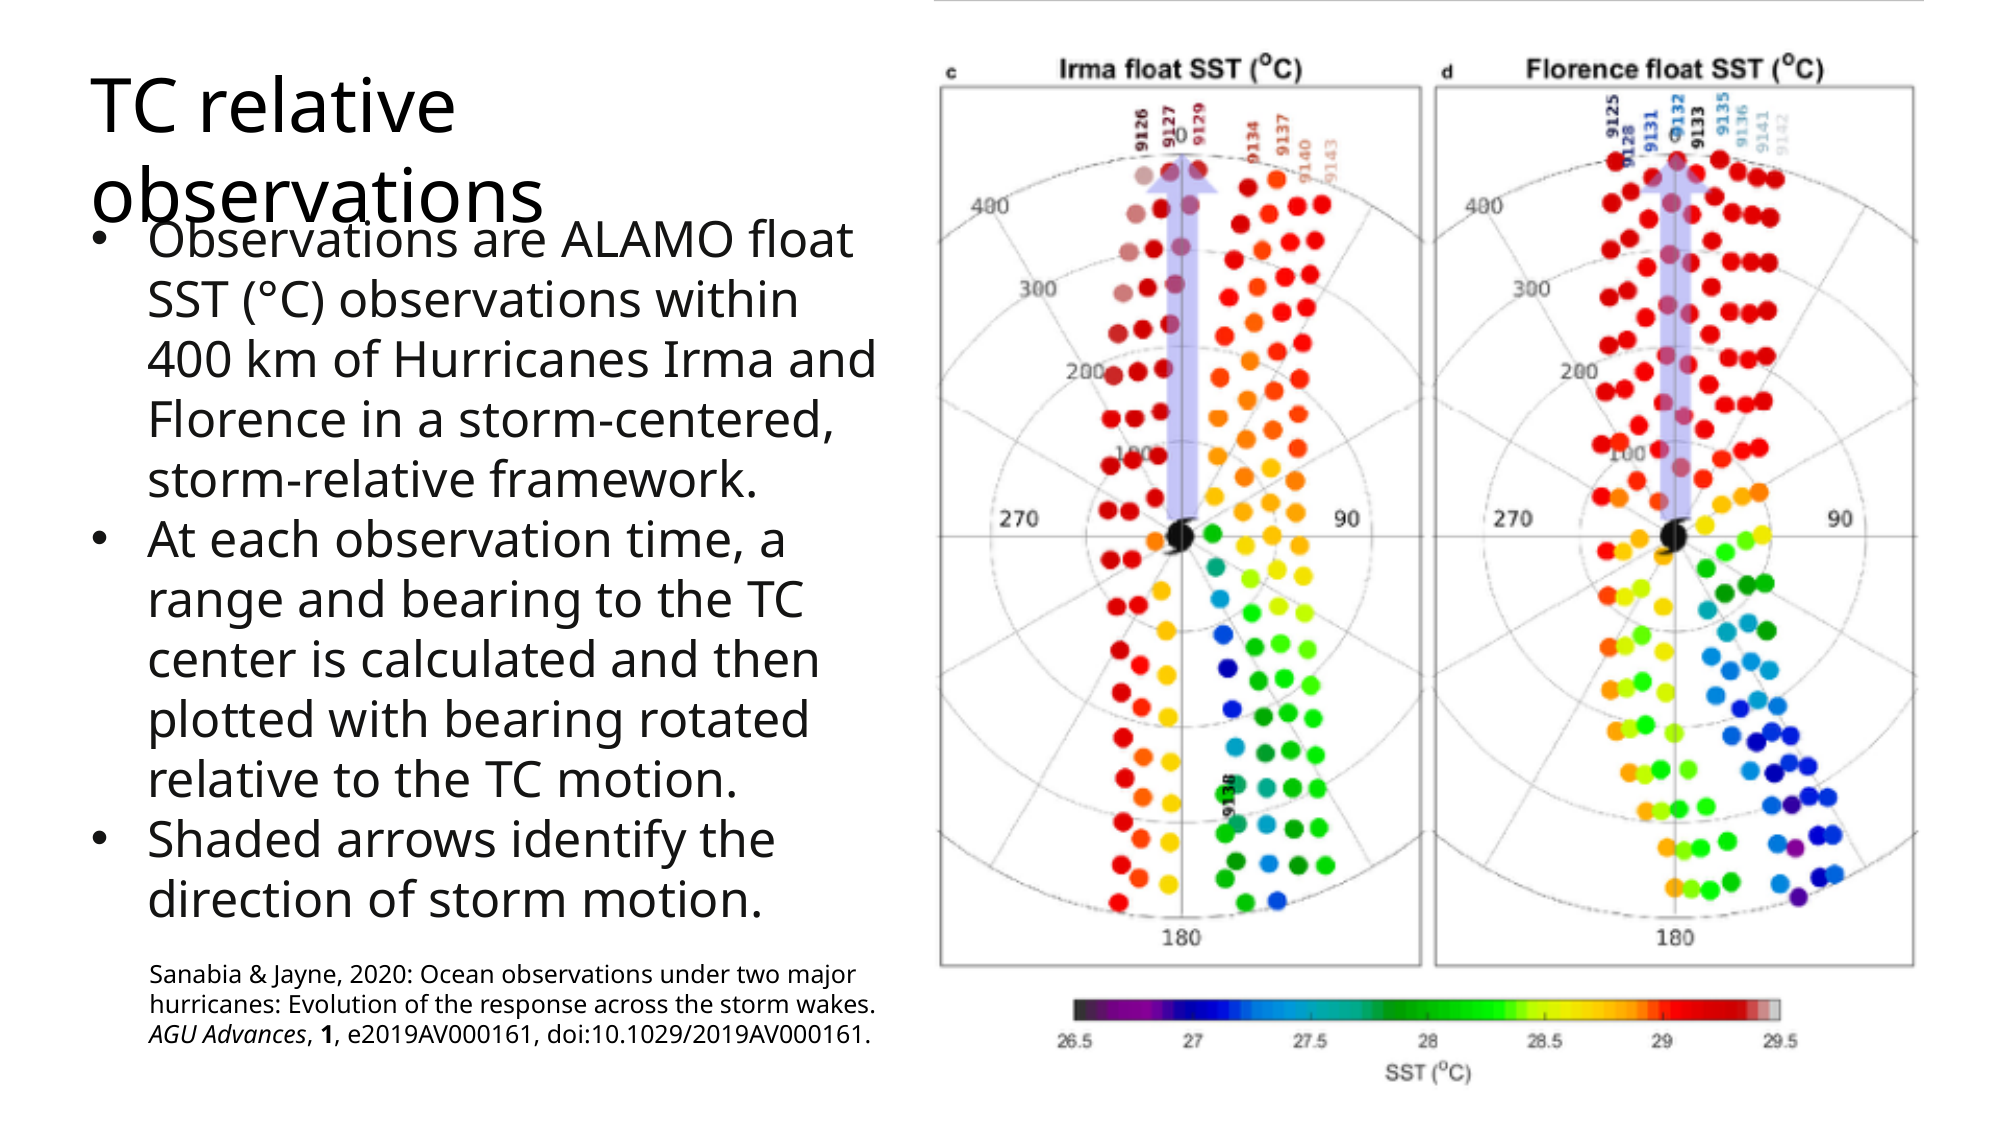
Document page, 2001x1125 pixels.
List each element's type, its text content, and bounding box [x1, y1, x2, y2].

picture [933, 0, 1924, 1125]
text_box Sanabia & Jayne, 2020: Ocean observations under two major hurricanes: Evolution of the response across the storm wakes. AGU Advances, 1, e2019AV000161, doi:10.1029/2019AV000161. [134, 951, 904, 1056]
text_box TC relative observations [76, 50, 904, 245]
text_box Observations are ALAMO float SST (°C) observations within 400 km of Hurricanes Irma and Florence in a storm‐centered, storm‐relative framework. At each observation time, a range and bearing to the TC center is calculated and then plotted with bearing rotated relative to the TC motion. Shaded arrows identify the direction of storm motion. [76, 245, 904, 935]
